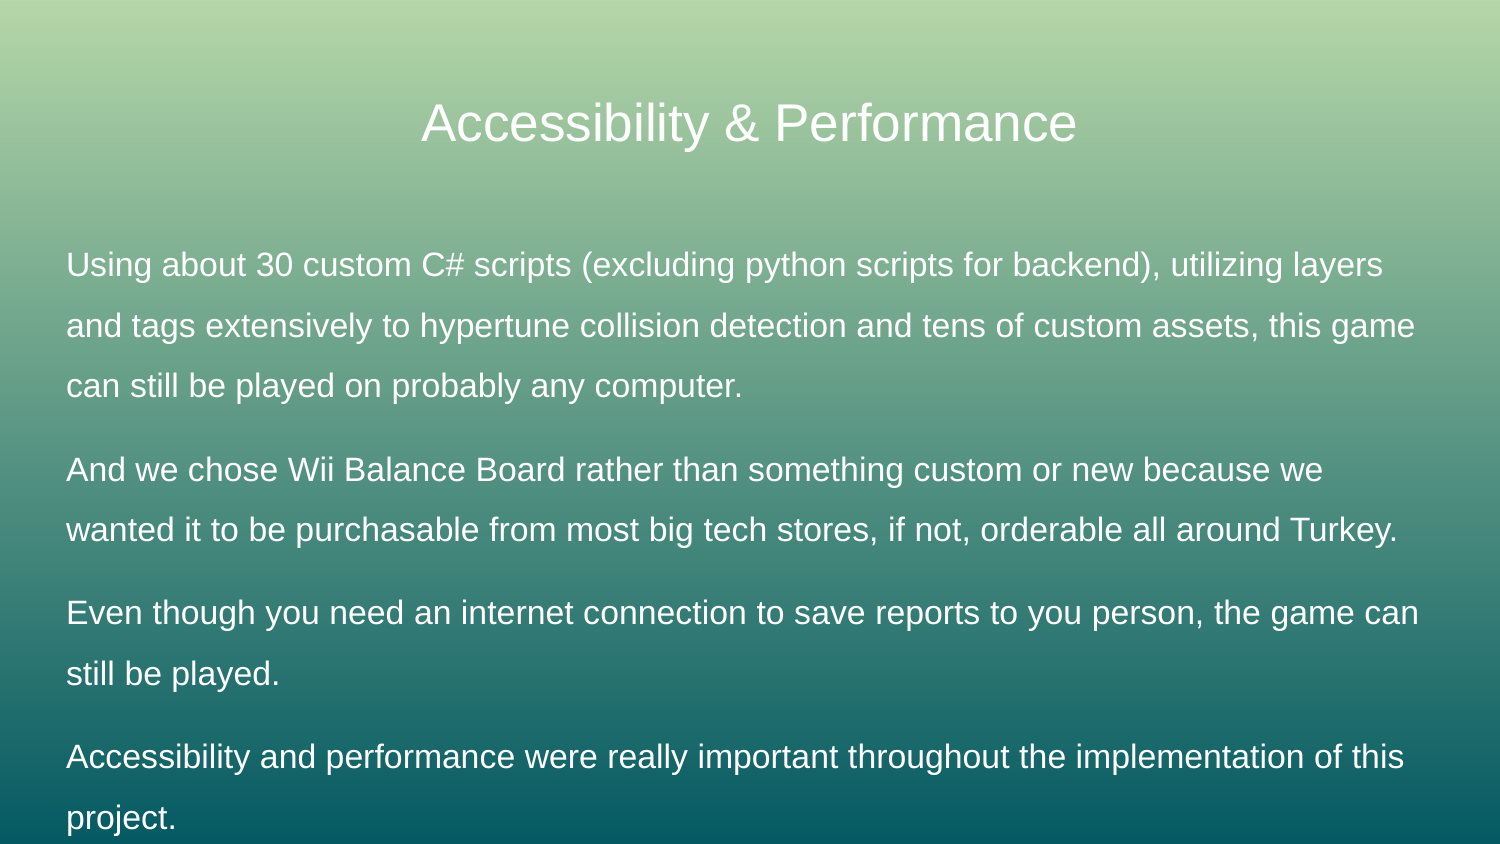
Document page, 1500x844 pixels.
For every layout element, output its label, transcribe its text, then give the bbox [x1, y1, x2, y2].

list Using about 30 custom C# scripts (excluding python scripts for backend), utilizing layers and tags extensively to hypertune collision detection and tens of custom assets, this game can still be played on probably any computer. And we chose Wii Balance Board rather than something custom or new because we wanted it to be purchasable from most big tech stores, if not, orderable all around Turkey. Even though you need an internet connection to save reports to you person, the game can still be played. Accessibility and performance were really important throughout the implementation of this project. [51, 207, 1449, 844]
title Accessibility & Performance [51, 72, 1449, 167]
